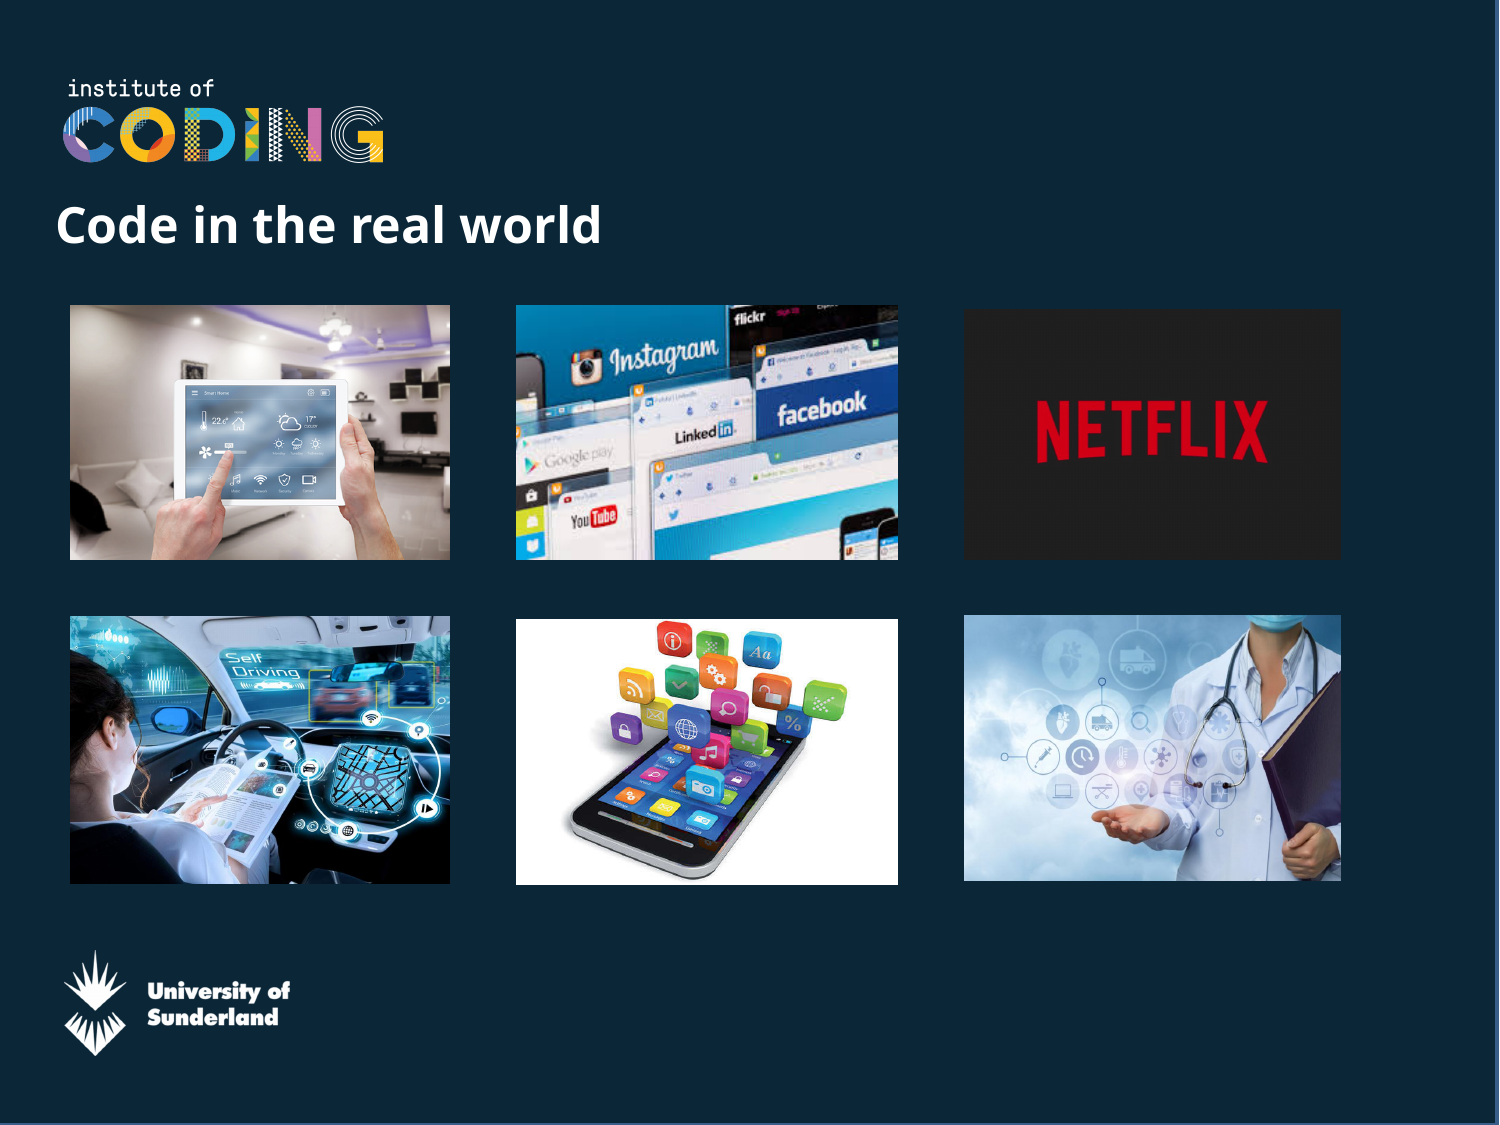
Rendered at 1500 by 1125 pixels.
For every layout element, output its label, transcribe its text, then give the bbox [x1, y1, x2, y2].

picture [64, 950, 290, 1056]
picture [63, 78, 384, 163]
text_box Code in the real world [47, 185, 1017, 321]
text_box [0, 0, 1497, 1125]
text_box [69, 305, 1341, 885]
